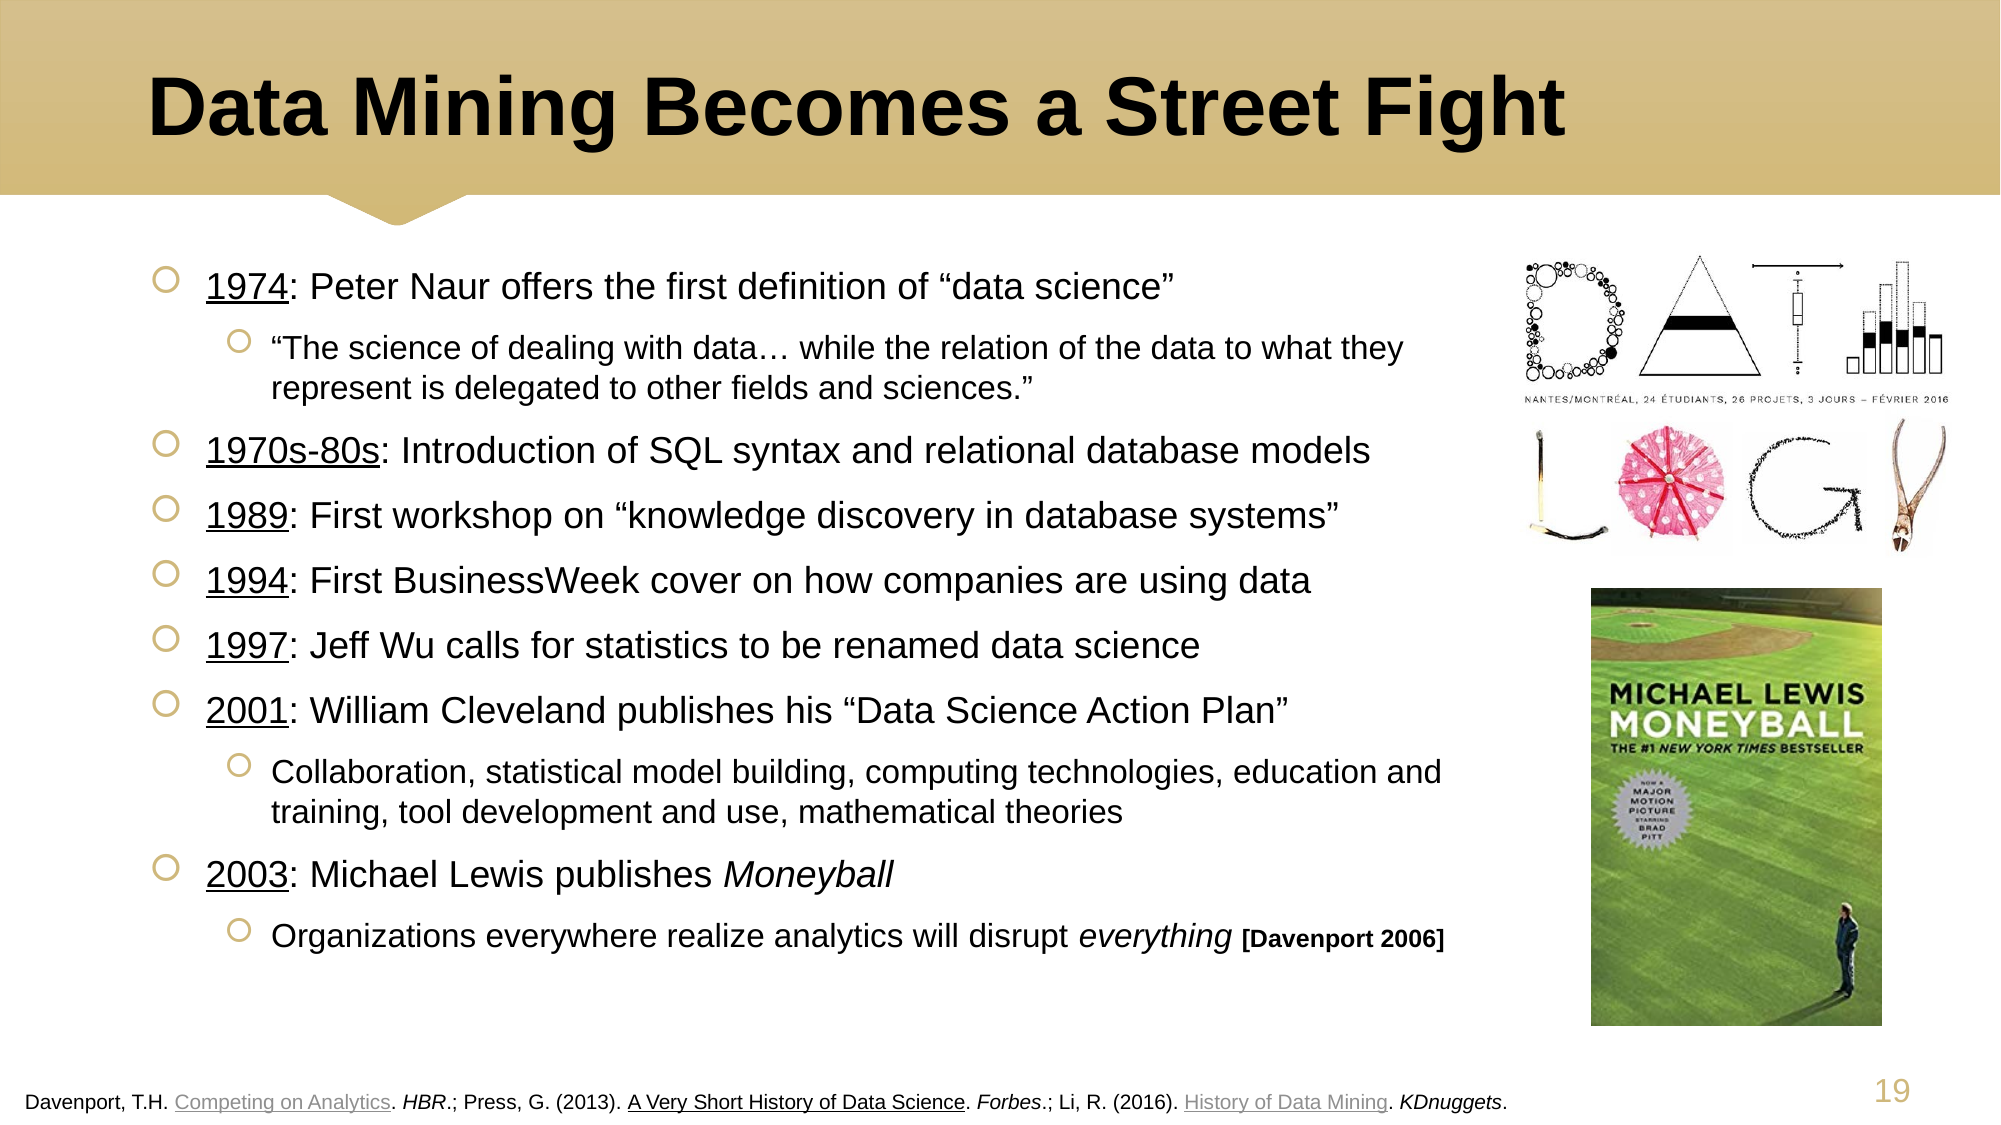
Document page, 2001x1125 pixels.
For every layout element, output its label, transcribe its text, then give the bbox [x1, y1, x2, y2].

text_box Davenport, T.H. Competing on Analytics. HBR.; Press, G. (2013). A Very Short History of Data Science. Forbes.; Li, R. (2016). History of Data Mining. KDnuggets. [10, 1080, 1529, 1121]
list 1974: Peter Naur offers the first definition of “data science” “The science of dealing with data… while the relation of the data to what they represent is delegated to other fields and sciences.” 1970s-80s: Introduction of SQL syntax and relational database models 1989: First workshop on “knowledge discovery in database systems” 1994: First BusinessWeek cover on how companies are using data 1997: Jeff Wu calls for statistics to be renamed data science 2001: William Cleveland publishes his “Data Science Action Plan” Collaboration, statistical model building, computing technologies, education and training, tool development and use, mathematical theories 2003: Michael Lewis publishes Moneyball Organizations everywhere realize analytics will disrupt everything [Davenport 2006] [134, 232, 1496, 984]
title Data Mining Becomes a Street Fight [132, 0, 1868, 160]
slide_number 18 [1751, 1050, 1926, 1111]
picture [1591, 588, 1882, 1026]
picture [1495, 239, 1977, 564]
